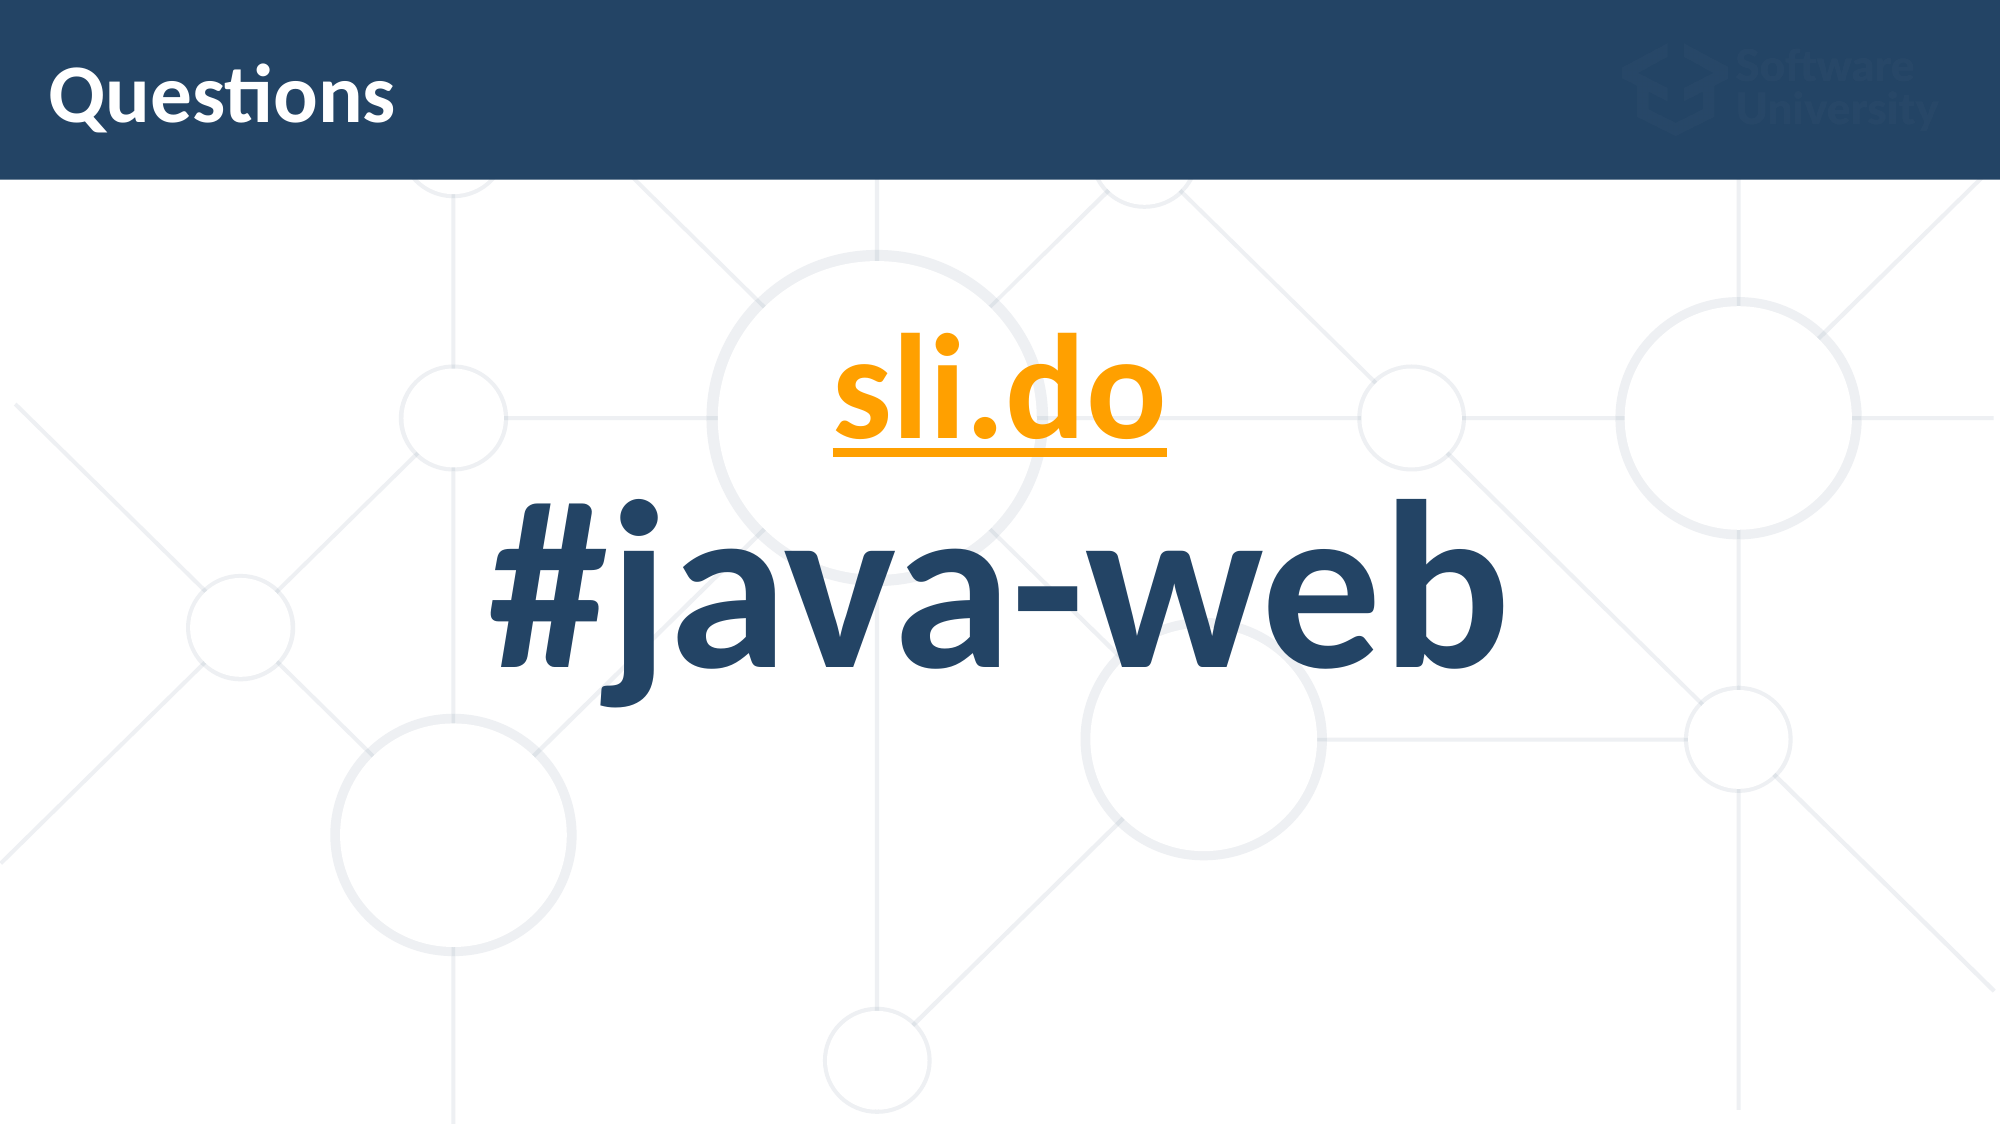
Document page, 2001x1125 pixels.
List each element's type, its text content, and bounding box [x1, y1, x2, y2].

text_box sli.do #java-web [31, 312, 1969, 849]
text_box Questions [31, 16, 1591, 162]
